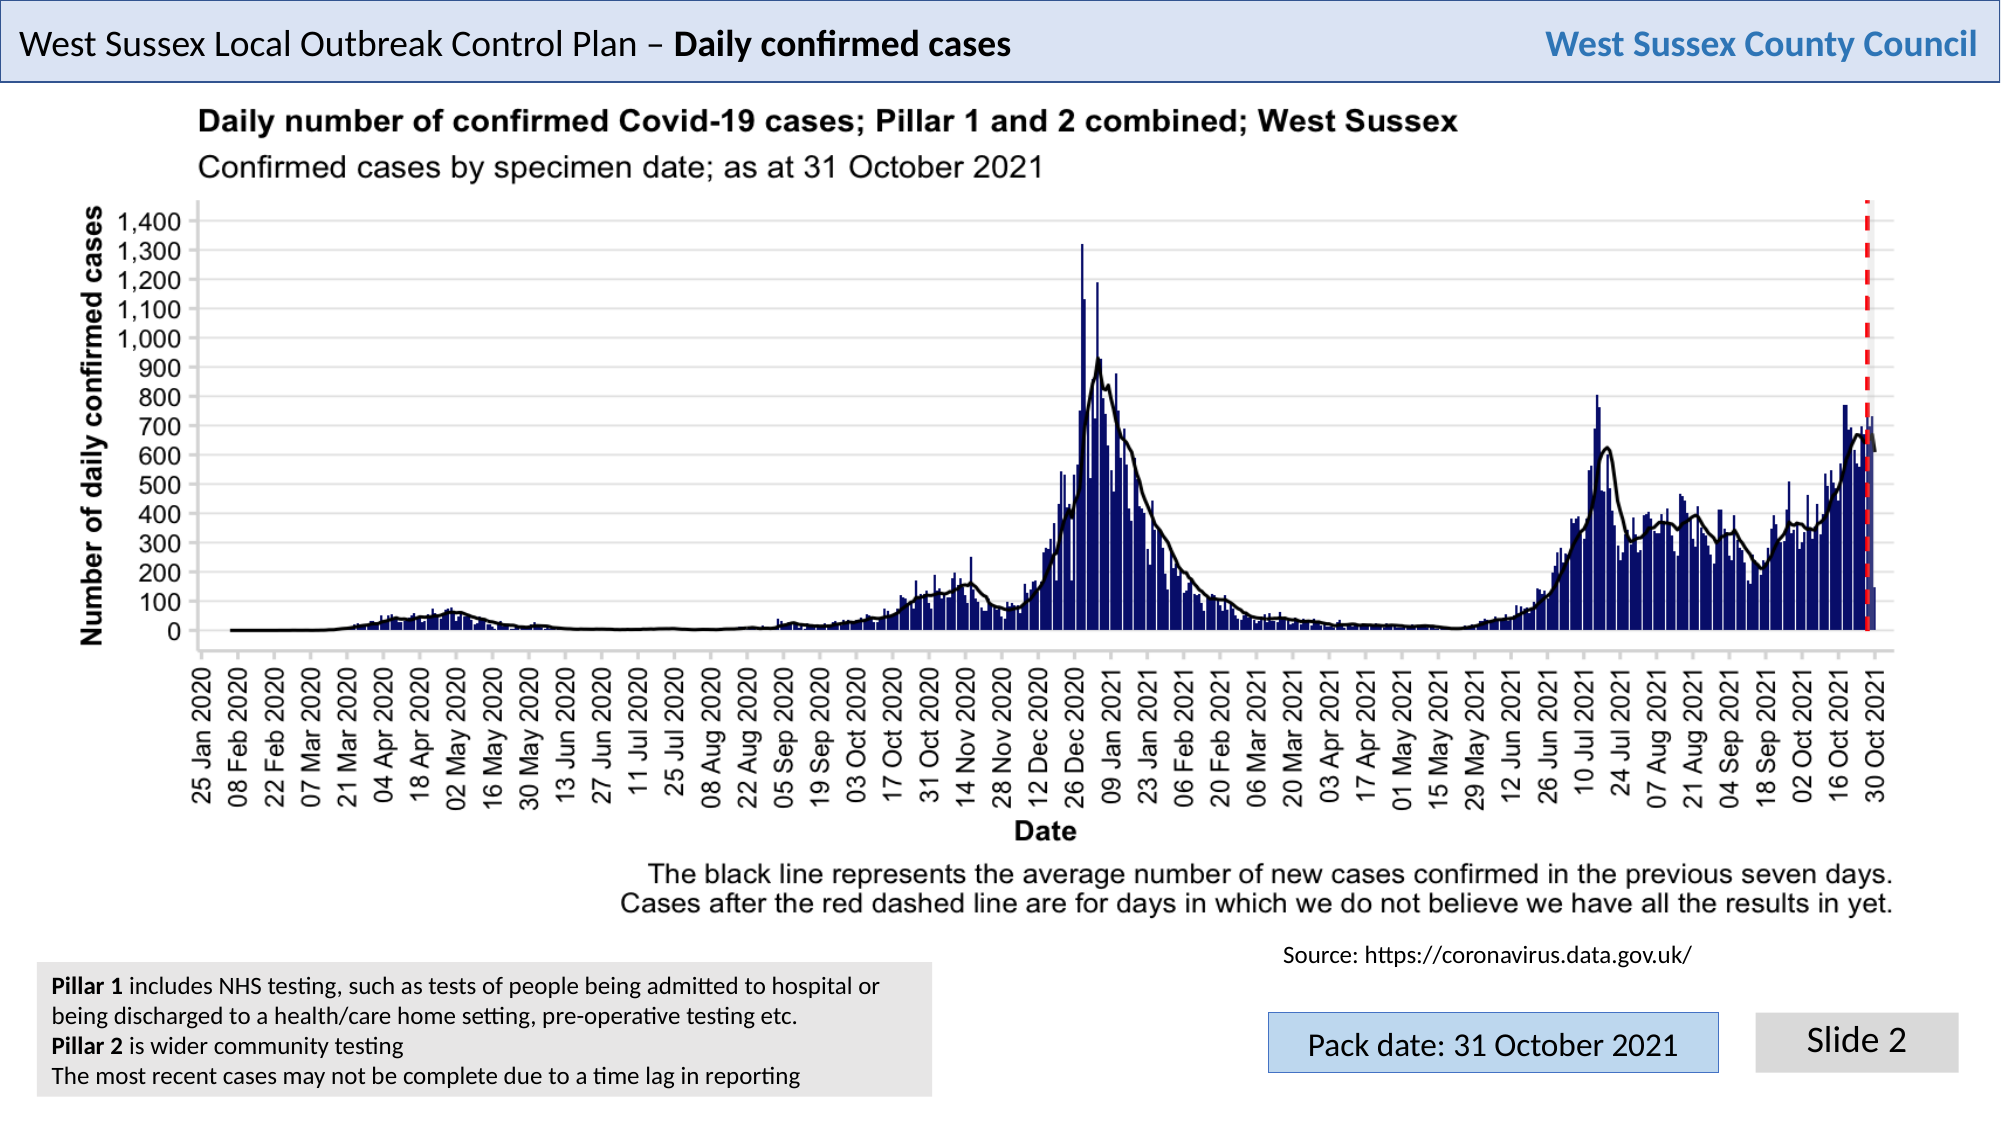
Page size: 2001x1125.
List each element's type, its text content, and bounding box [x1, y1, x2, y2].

list Slide 2 [1755, 1012, 1959, 1073]
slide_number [1268, 1012, 1719, 1073]
list Source: https://coronavirus.data.gov.uk/ [1268, 935, 1912, 995]
picture [63, 91, 1912, 935]
